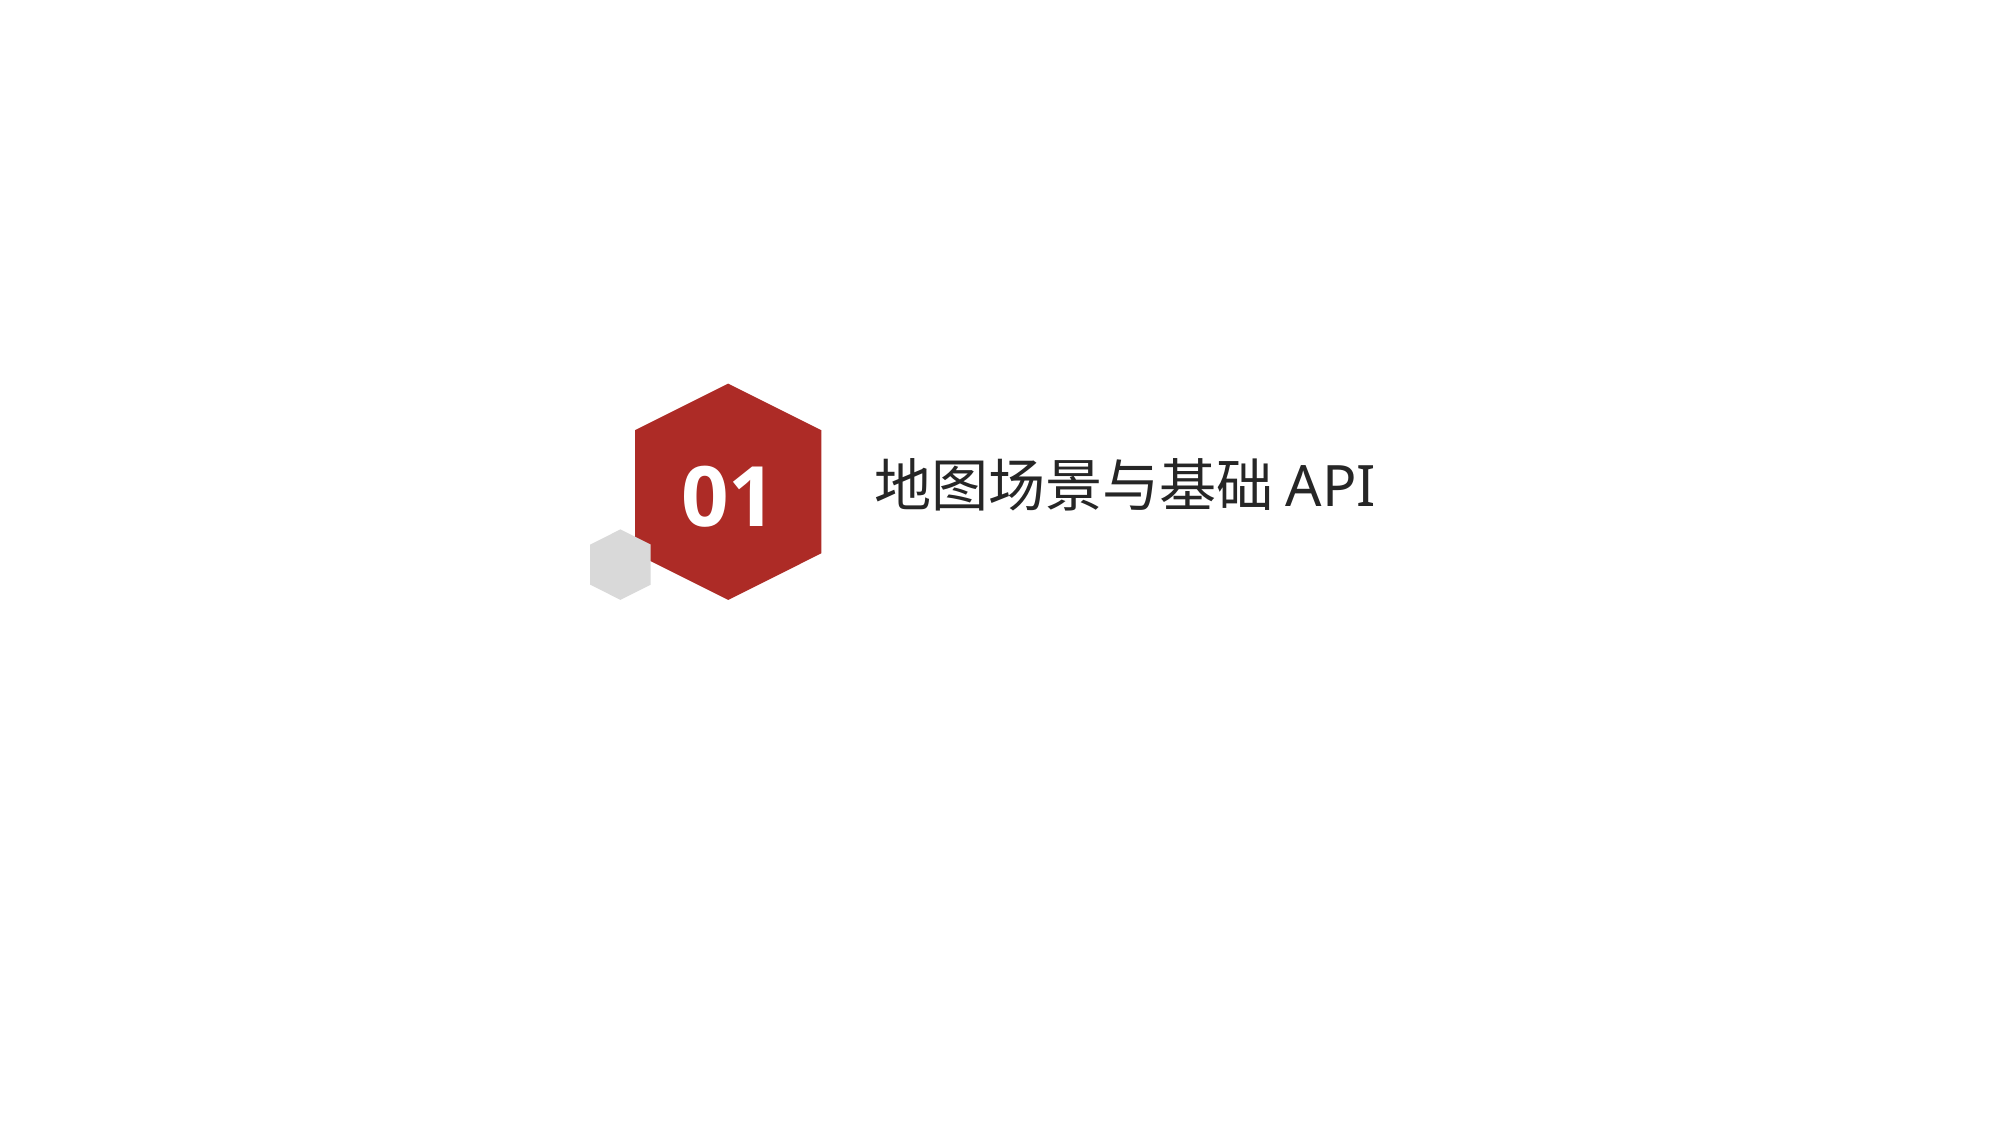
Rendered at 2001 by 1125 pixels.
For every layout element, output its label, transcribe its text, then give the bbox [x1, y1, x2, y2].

title 地图场景与基础API [859, 439, 1963, 530]
list 01 [636, 404, 822, 594]
